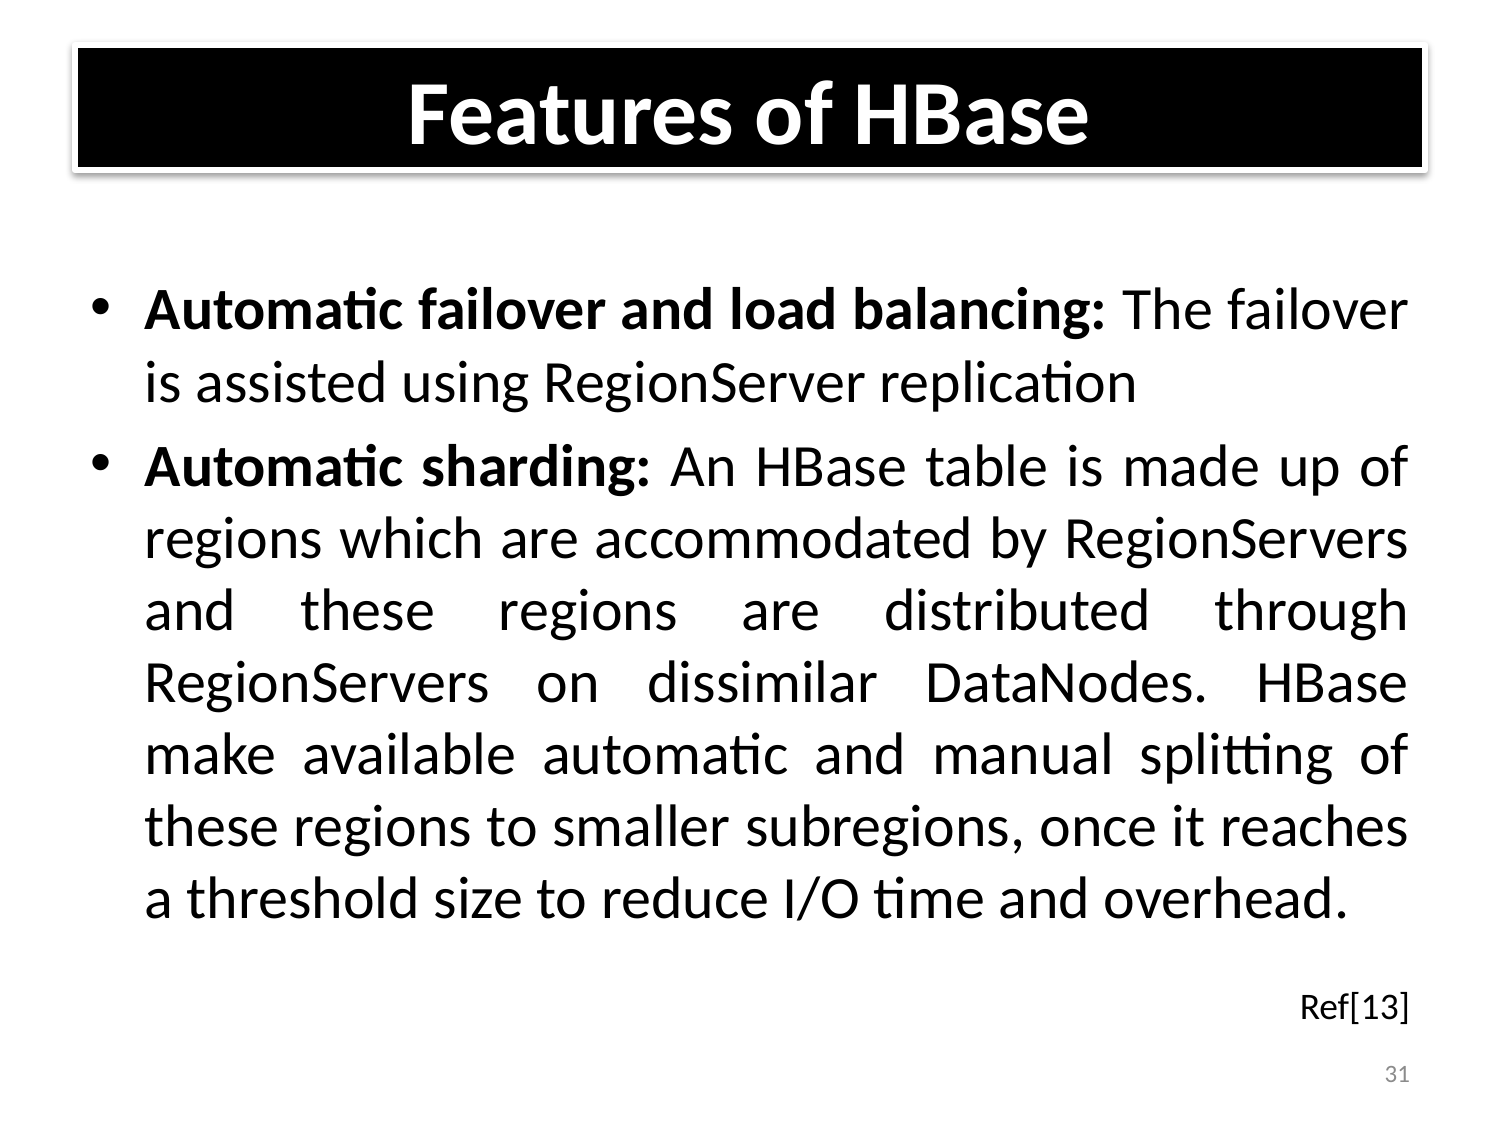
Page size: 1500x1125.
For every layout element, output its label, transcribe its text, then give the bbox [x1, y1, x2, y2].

text_box Ref[13] [1285, 974, 1462, 1035]
title Features of HBase [72, 42, 1428, 173]
list Automatic failover and load balancing: The failover is assisted using RegionServer replication Automatic sharding: An HBase table is made up of regions which are accommodated by RegionServers and these regions are distributed through RegionServers on dissimilar DataNodes. HBase make available automatic and manual splitting of these regions to smaller subregions, once it reaches a threshold size to reduce I/O time and overhead. [75, 262, 1425, 1005]
slide_number 31 [1074, 1042, 1425, 1103]
